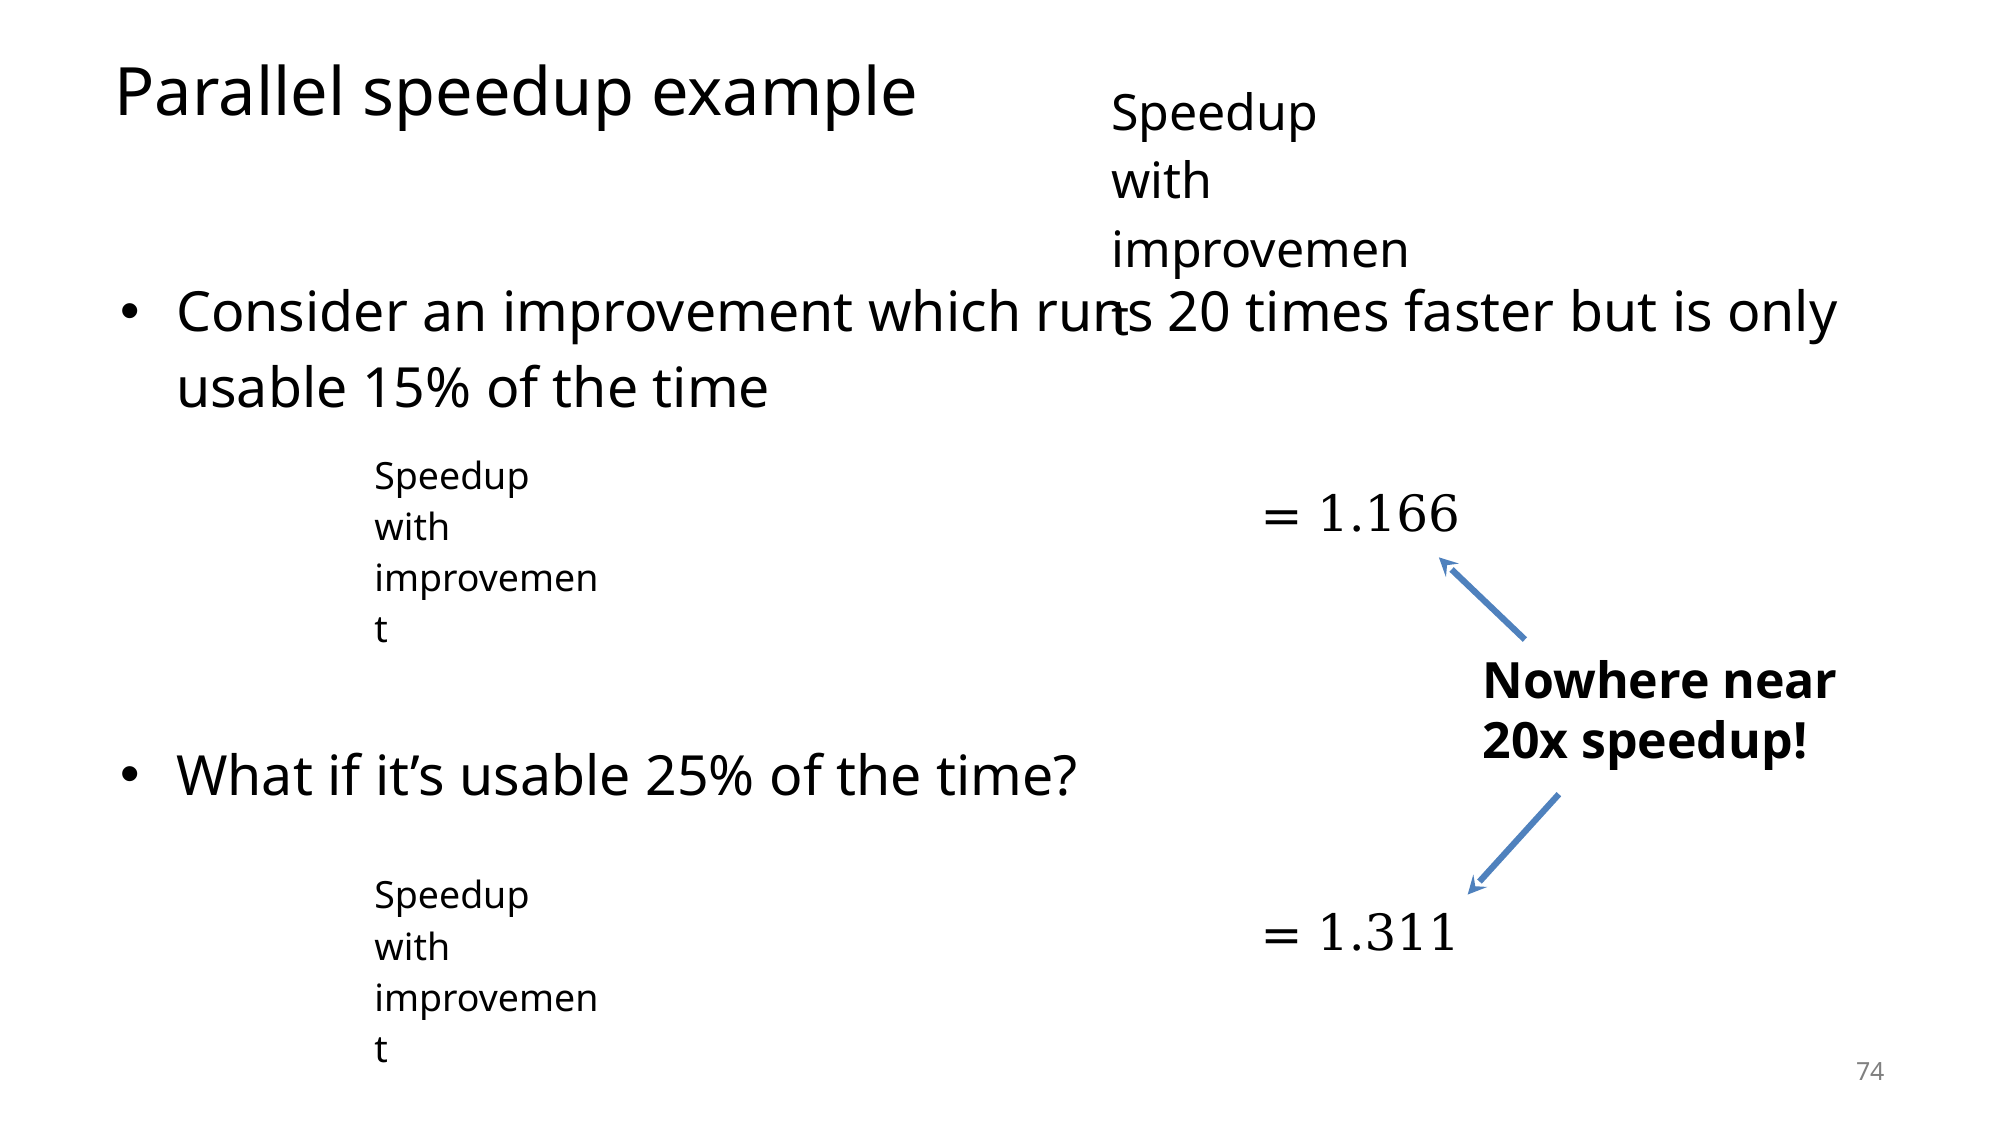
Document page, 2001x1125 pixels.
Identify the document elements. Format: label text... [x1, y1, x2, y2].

slide_number 74 [1749, 1042, 1900, 1103]
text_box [359, 442, 1720, 550]
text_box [359, 861, 1720, 970]
text_box What if it’s usable 25% of the time? [99, 642, 1438, 856]
text_box Consider an improvement which runs 20 times faster but is only usable 15% of the time [99, 262, 1900, 642]
text_box Consider an improvement which runs 20 times faster but is only usable 15% of the time [99, 856, 1900, 1005]
title Parallel speedup example [99, 37, 1900, 150]
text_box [1438, 557, 1900, 895]
